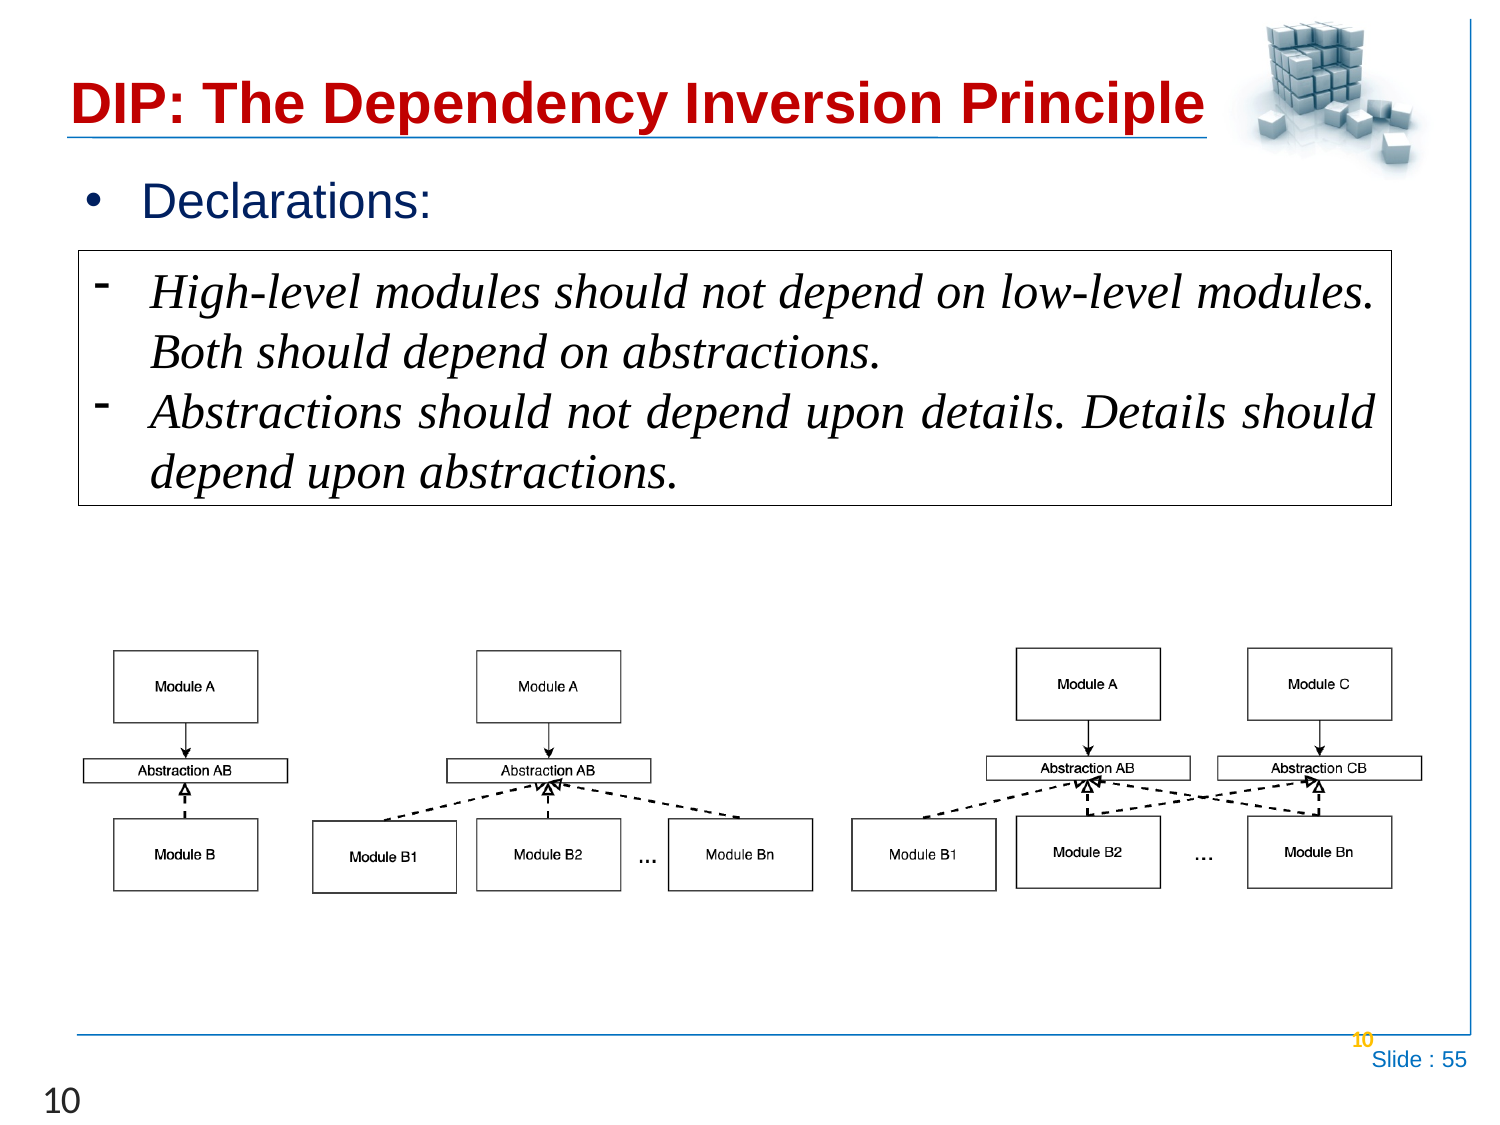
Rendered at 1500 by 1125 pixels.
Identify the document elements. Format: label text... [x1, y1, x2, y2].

text_box 10 [37, 1070, 86, 1122]
text_box Declarations: [70, 161, 908, 237]
picture [1207, 0, 1461, 191]
title DIP: The Dependency Inversion Principle [70, 0, 1400, 136]
picture [67, 635, 1433, 912]
text_box 10 [1346, 1019, 1379, 1052]
text_box High-level modules should not depend on low-level modules. Both should depend on abstractions. Abstractions should not depend upon details. Details should depend upon abstractions. [78, 250, 1392, 506]
